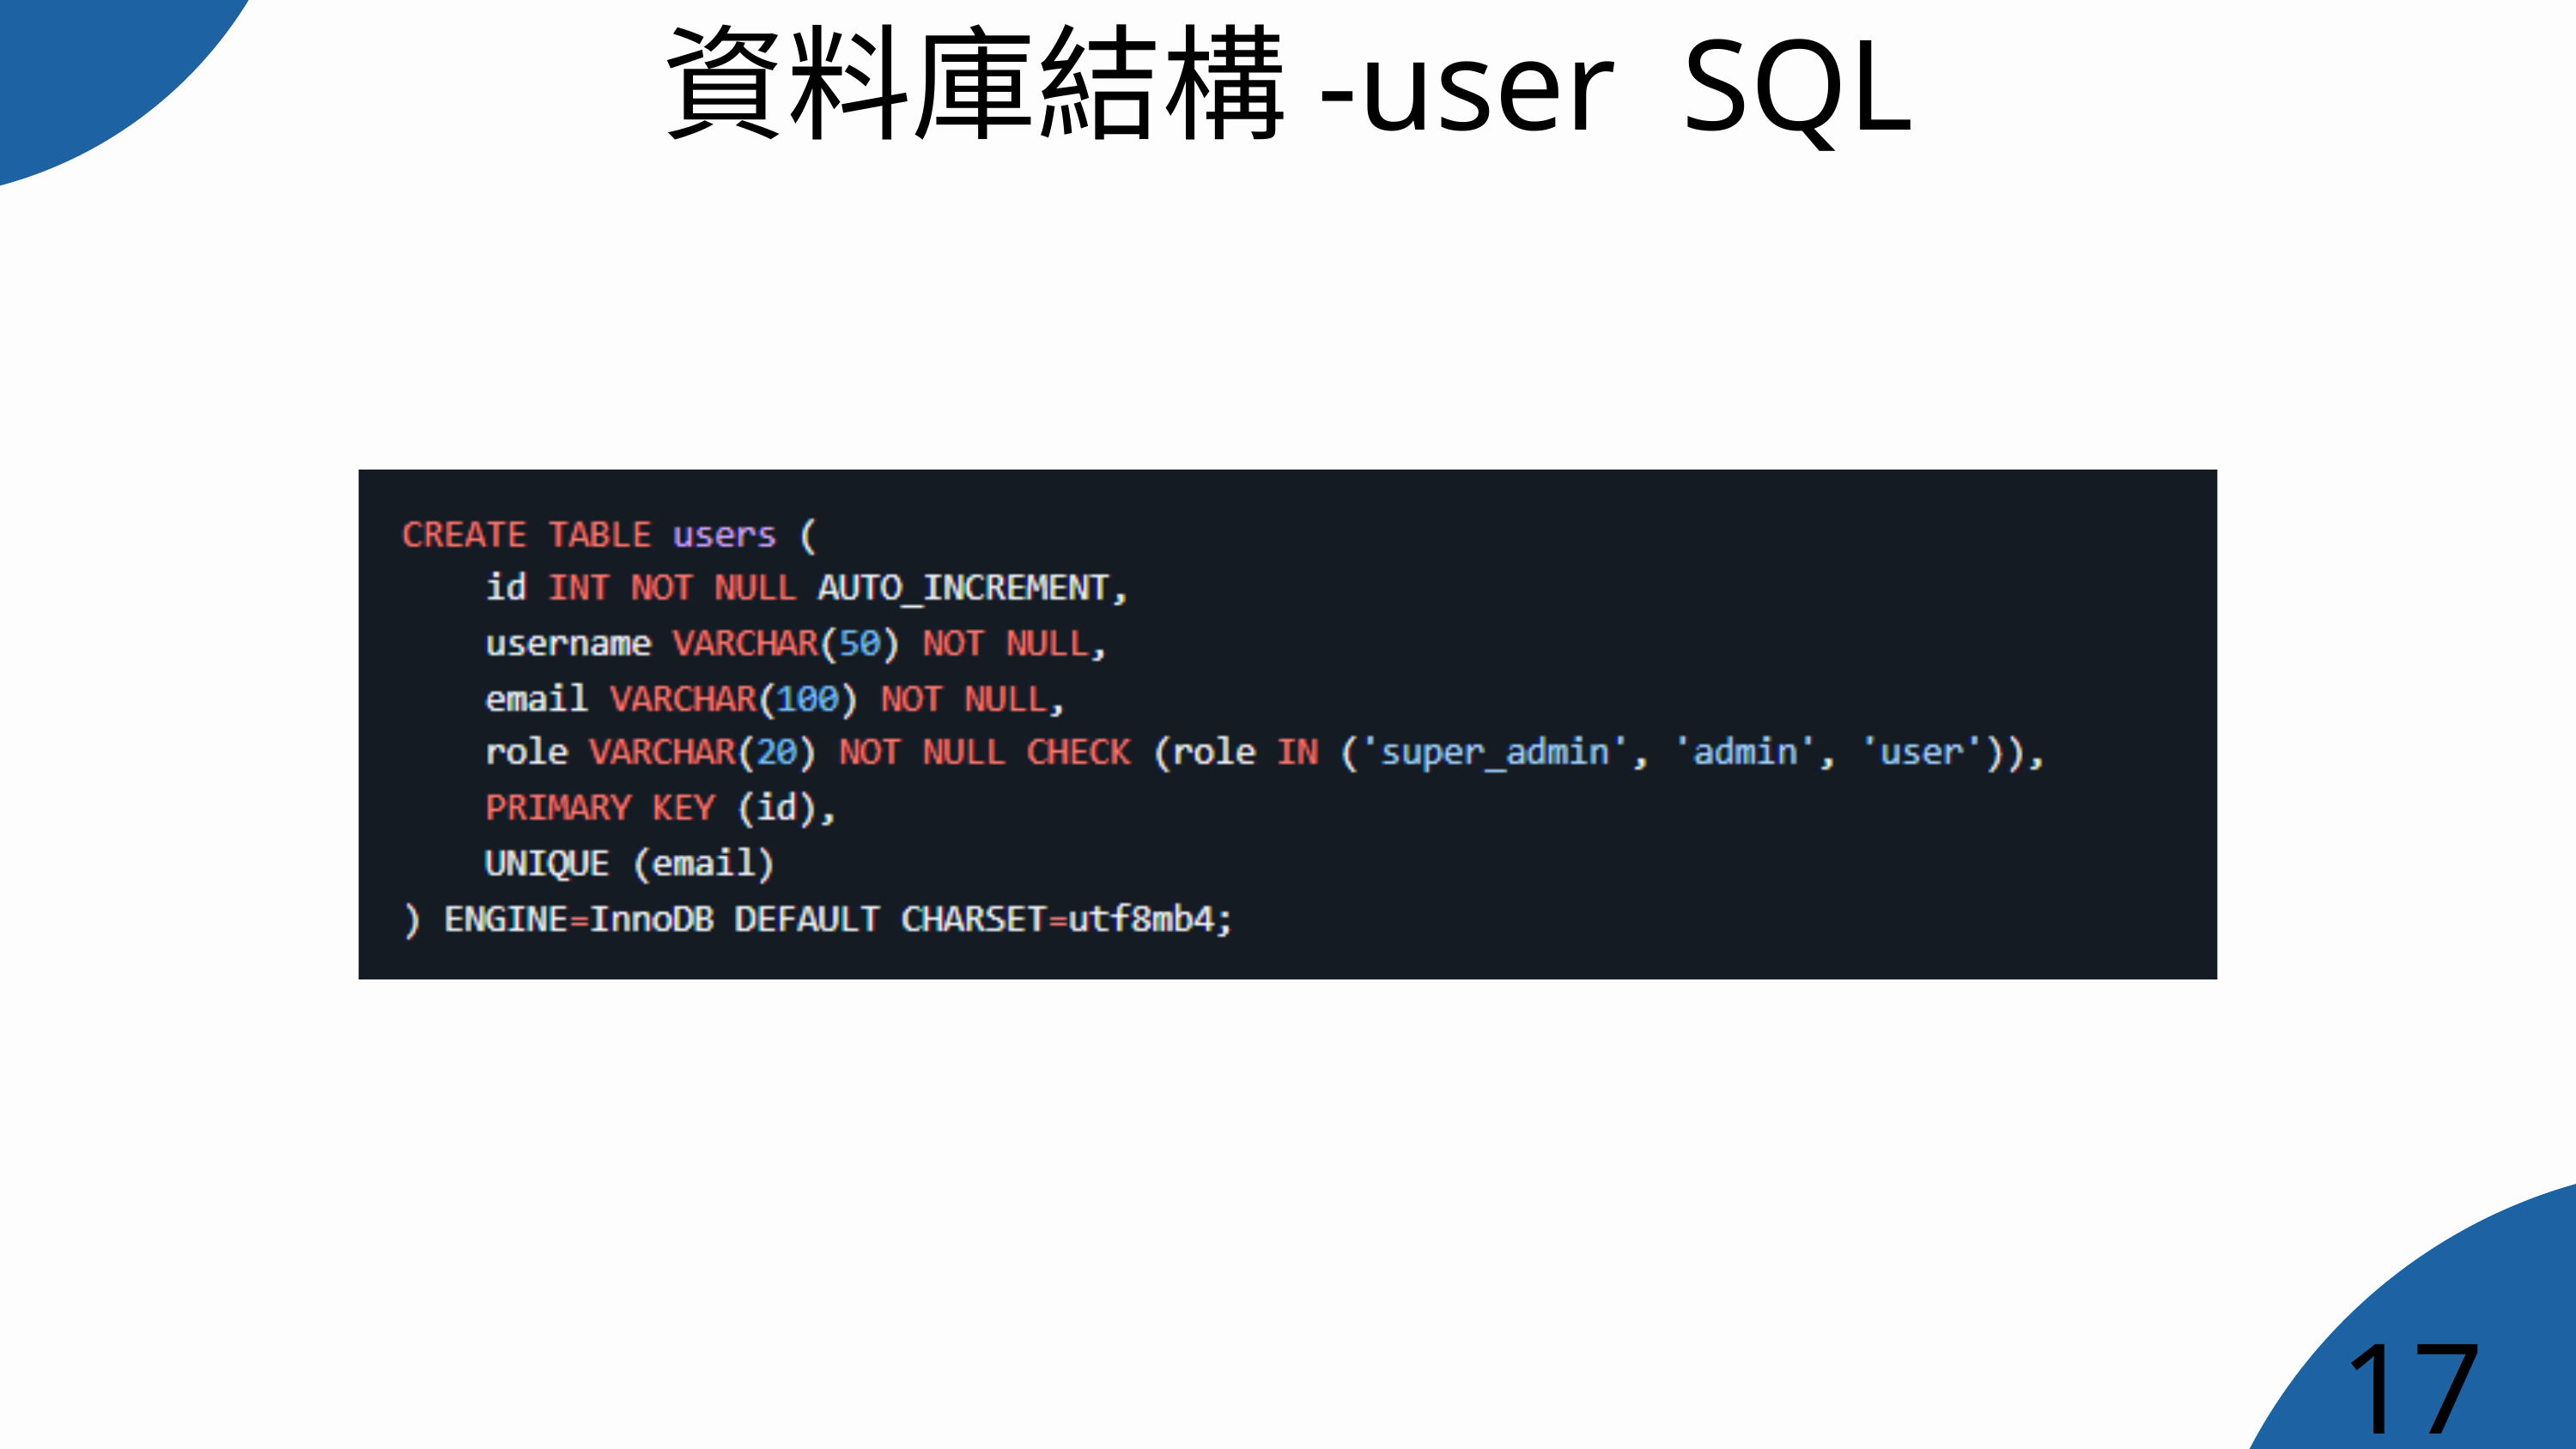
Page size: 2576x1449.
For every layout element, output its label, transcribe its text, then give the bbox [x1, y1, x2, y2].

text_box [0, 0, 311, 200]
text_box 資料庫結構-user SQL [313, 0, 2576, 155]
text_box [2189, 1163, 2576, 1449]
text_box [358, 470, 2218, 979]
